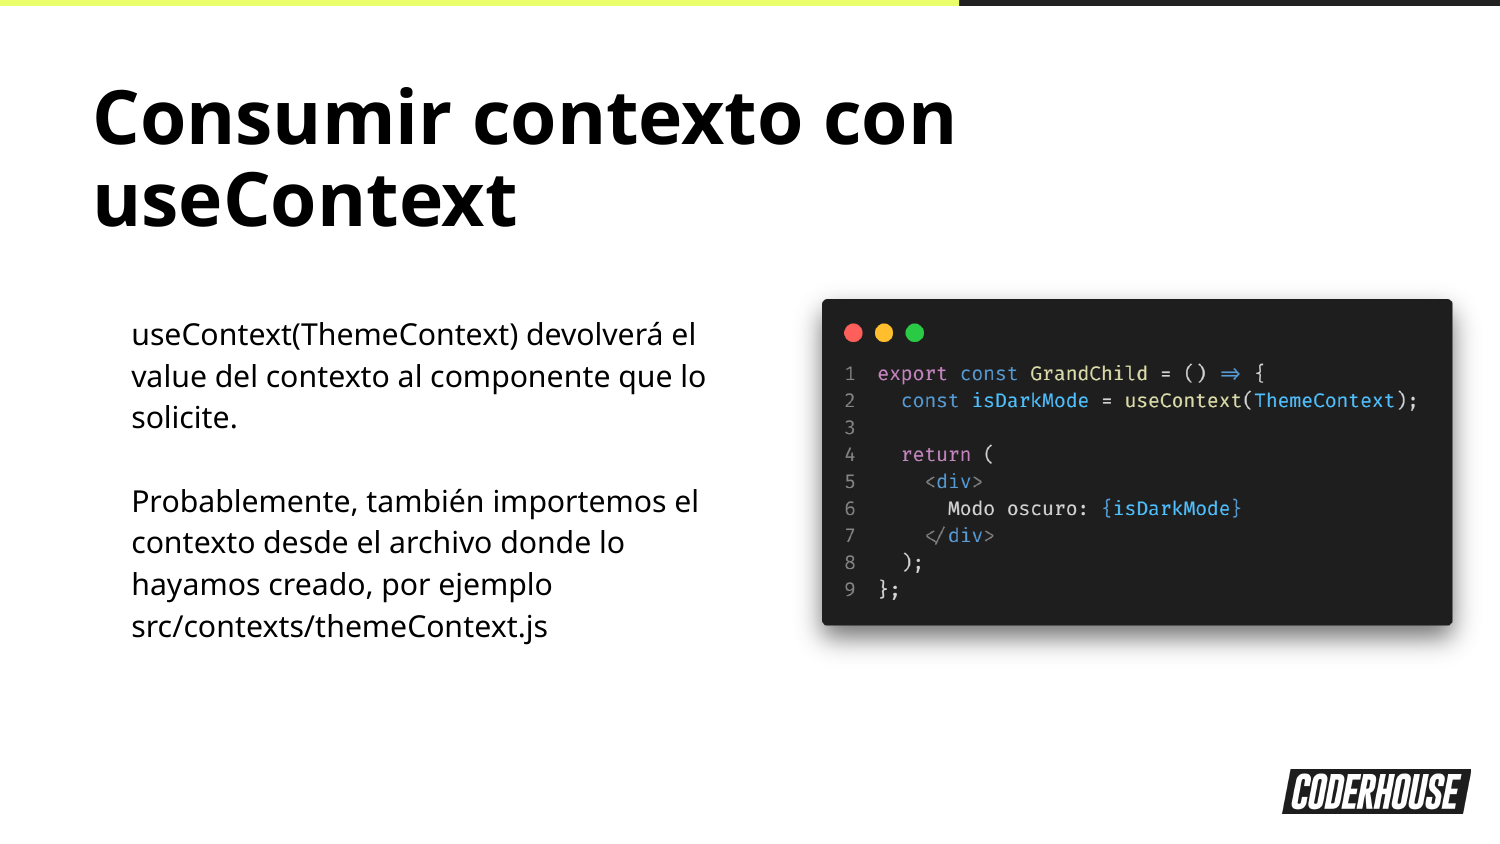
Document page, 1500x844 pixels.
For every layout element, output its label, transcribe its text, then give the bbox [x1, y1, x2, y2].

picture [774, 250, 1500, 674]
picture [1281, 769, 1471, 814]
text_box Consumir contexto con useContext [77, 65, 1414, 258]
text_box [0, 0, 1500, 7]
text_box useContext(ThemeContext) devolverá el value del contexto al componente que lo solicite. Probablemente, también importemos el contexto desde el archivo donde lo hayamos creado, por ejemplo src/contexts/themeContext.js [116, 294, 746, 736]
